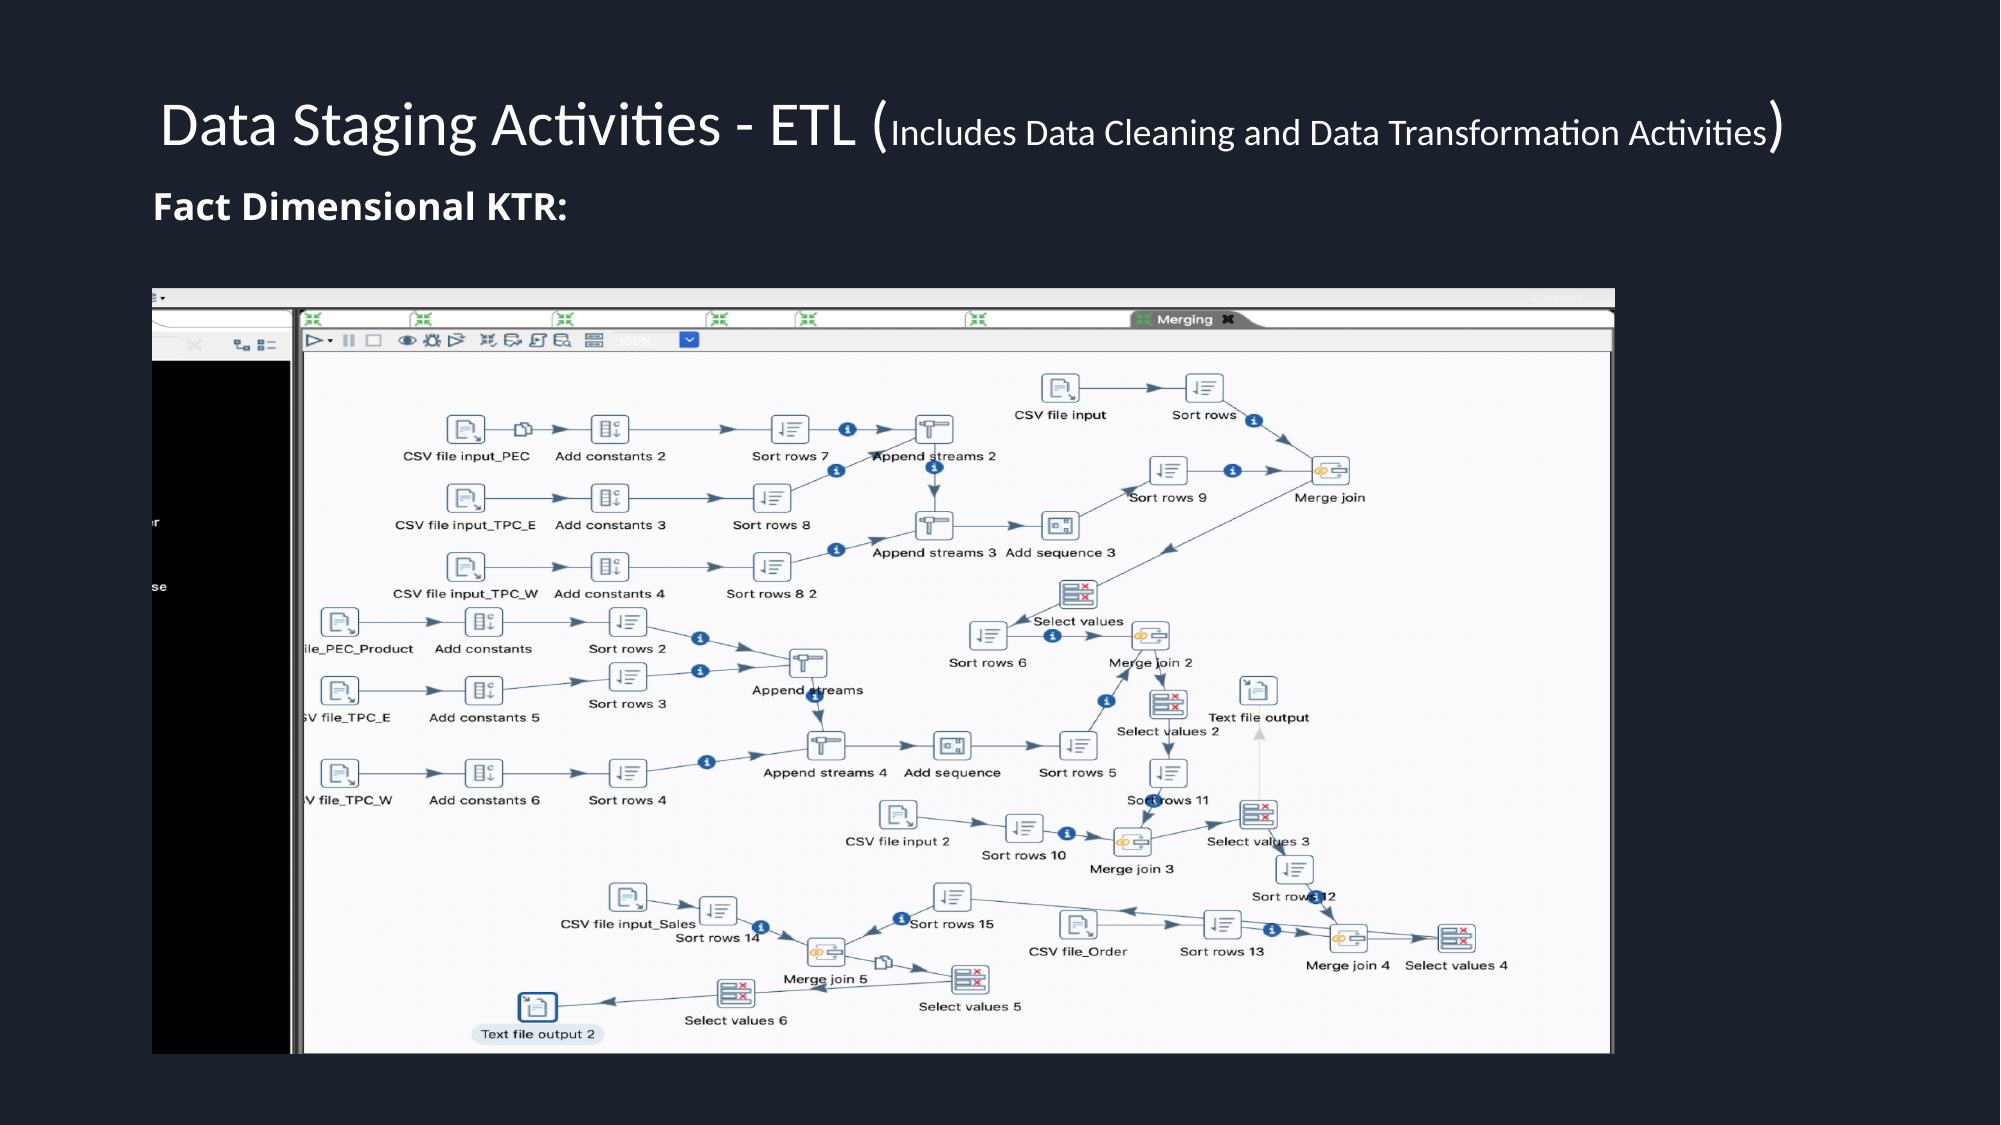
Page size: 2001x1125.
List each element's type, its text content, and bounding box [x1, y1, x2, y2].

picture [151, 288, 1615, 1054]
title Data Staging Activities - ETL (Includes Data Cleaning and Data Transformation Activities) [137, 59, 1863, 181]
list Fact Dimensional KTR: [137, 181, 1863, 1014]
